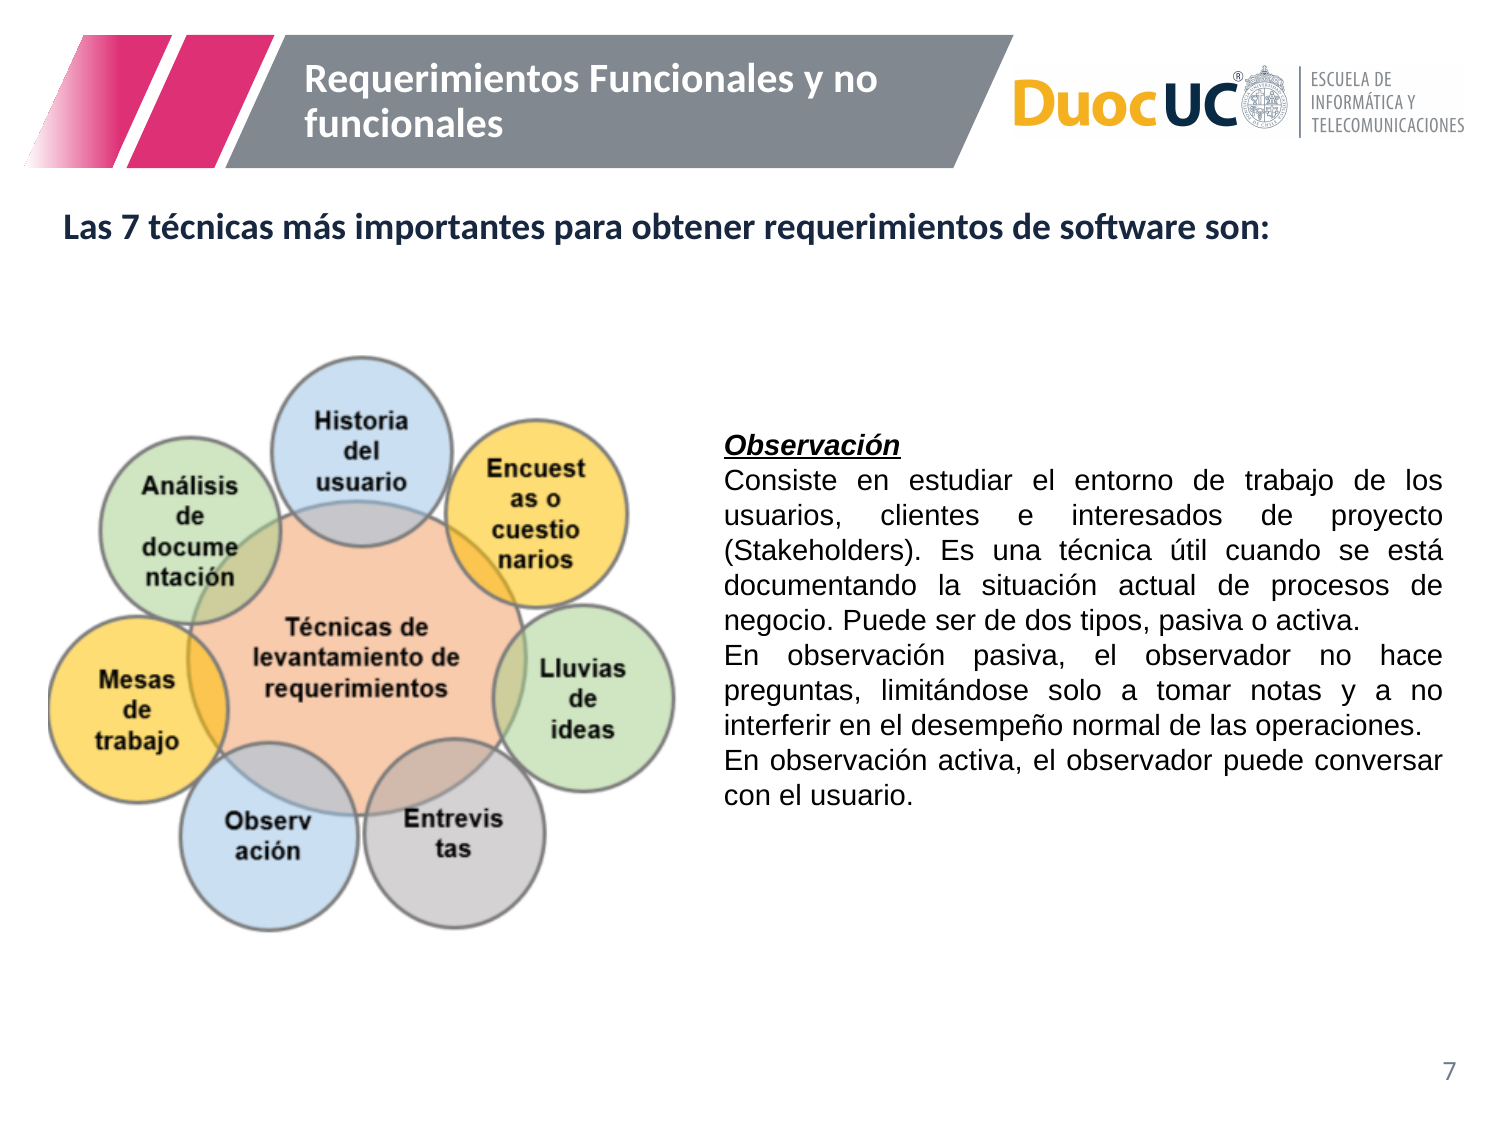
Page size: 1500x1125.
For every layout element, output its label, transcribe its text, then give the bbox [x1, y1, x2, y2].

picture [47, 354, 688, 957]
list Las 7 técnicas más importantes para obtener requerimientos de software son: [48, 199, 1452, 1043]
title Requerimientos Funcionales y no funcionales [289, 34, 993, 169]
picture [1013, 63, 1465, 140]
text_box Observación Consiste en estudiar el entorno de trabajo de los usuarios, clientes e interesados de proyecto (Stakeholders). Es una técnica útil cuando se está documentando la situación actual de procesos de negocio. Puede ser de dos tipos, pasiva o activa. En observación pasiva, el observador no hace preguntas, limitándose solo a tomar notas y a no interferir en el desempeño normal de las operaciones. En observación activa, el observador puede conversar con el usuario. [708, 419, 1459, 819]
